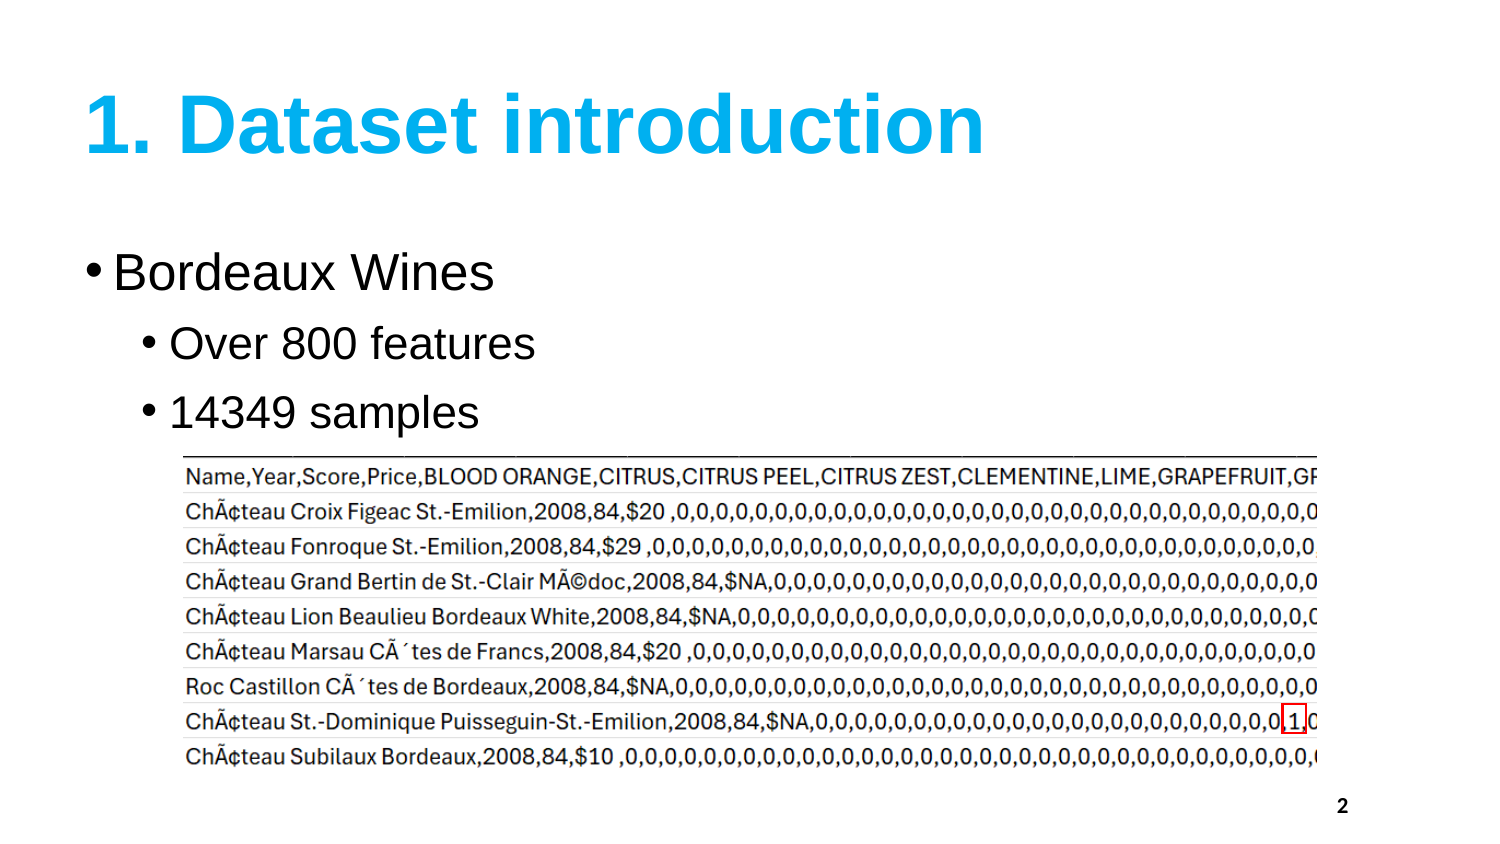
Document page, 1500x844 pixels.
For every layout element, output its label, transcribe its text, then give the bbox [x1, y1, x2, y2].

picture [183, 456, 1317, 771]
slide_number 2 [1136, 782, 1364, 827]
title 1. Dataset introduction [69, 44, 1364, 208]
list Bordeaux Wines Over 800 features 14349 samples [69, 224, 1364, 760]
